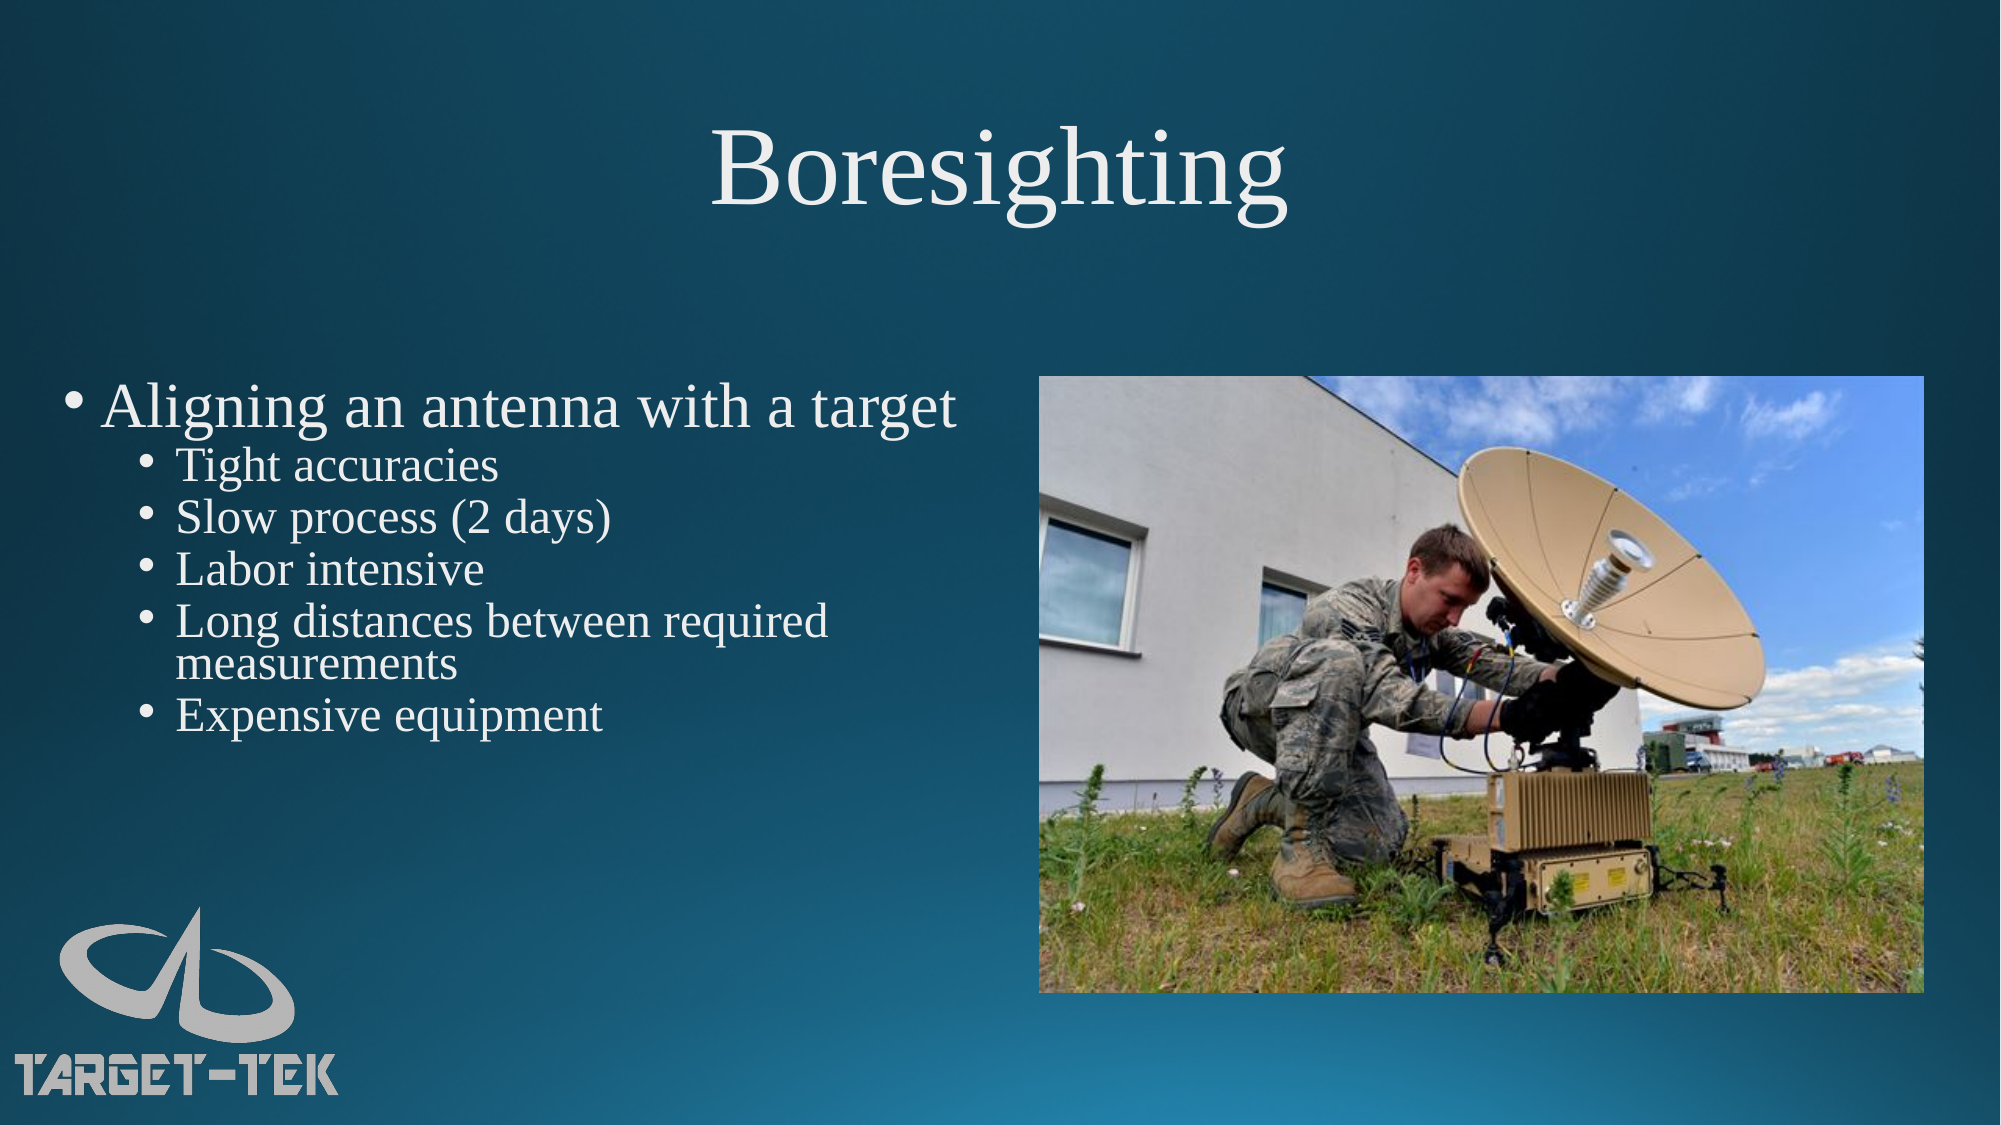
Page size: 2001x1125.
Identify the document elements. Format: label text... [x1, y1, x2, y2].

picture [0, 0, 2001, 1125]
title Boresighting [137, 59, 1863, 278]
list Aligning an antenna with a target Tight accuracies Slow process (2 days) Labor intensive Long distances between required measurements Expensive equipment [47, 376, 1022, 823]
